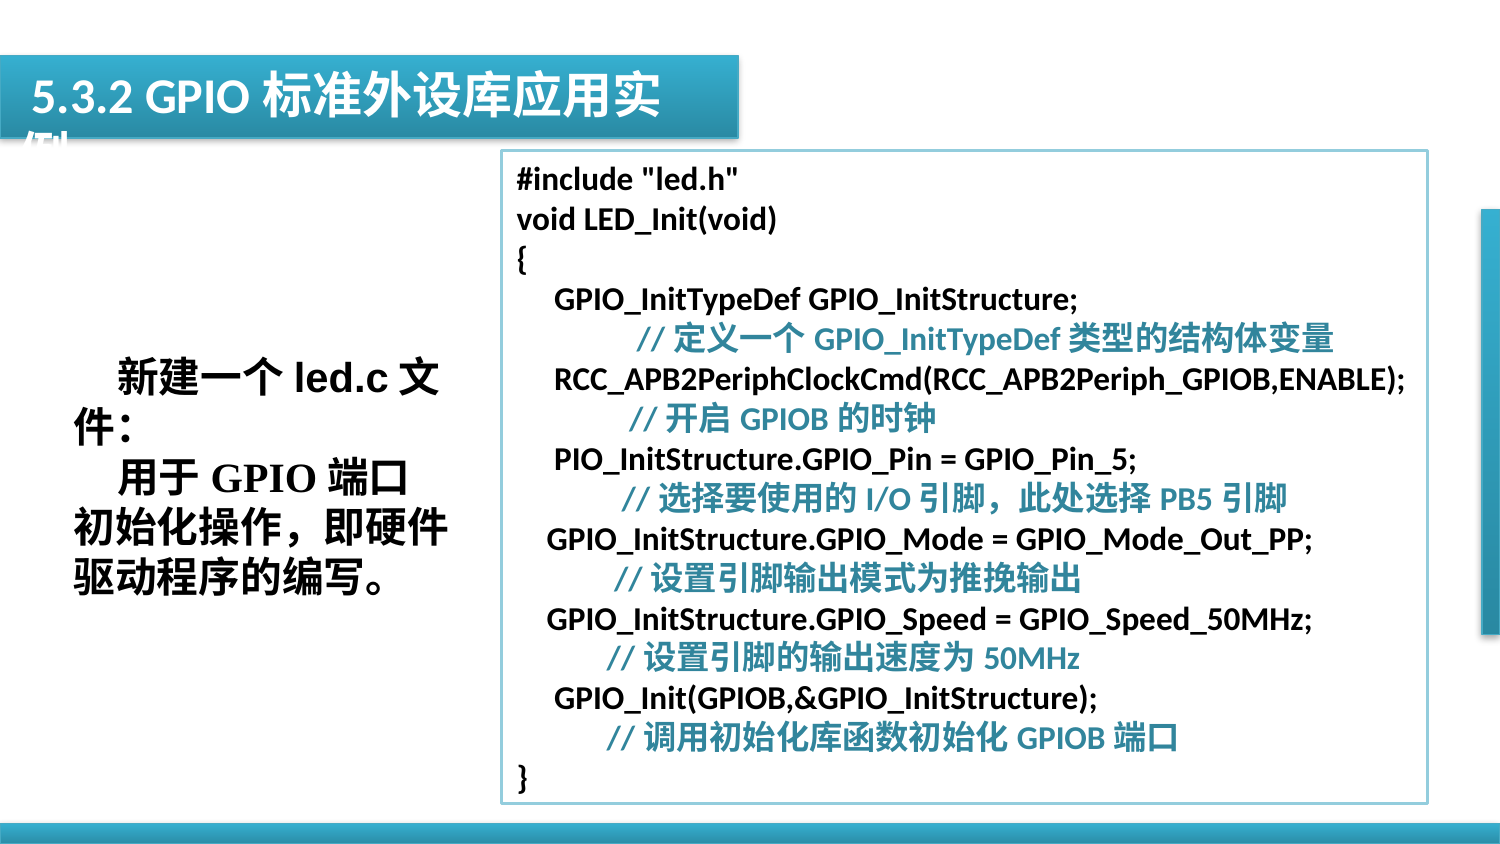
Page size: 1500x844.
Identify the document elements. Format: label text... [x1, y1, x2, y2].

text_box [0, 55, 5, 139]
text_box #include "led.h" void LED_Init(void) { GPIO_InitTypeDef GPIO_InitStructure; //定义一个GPIO_InitTypeDef类型的结构体变量 RCC_APB2PeriphClockCmd(RCC_APB2Periph_GPIOB,ENABLE); //开启GPIOB的时钟 PIO_InitStructure.GPIO_Pin = GPIO_Pin_5; //选择要使用的I/O引脚，此处选择PB5引脚 GPIO_InitStructure.GPIO_Mode = GPIO_Mode_Out_PP; //设置引脚输出模式为推挽输出 GPIO_InitStructure.GPIO_Speed = GPIO_Speed_50MHz; //设置引脚的输出速度为50MHz GPIO_Init(GPIOB,&GPIO_InitStructure); //调用初始化库函数初始化GPIOB端口 } [501, 150, 1428, 804]
text_box 新建一个led.c文件： 用于GPIO端口初始化操作，即硬件驱动程序的编写。 [58, 342, 467, 608]
text_box 5.3.2 GPIO标准外设库应用实例 [5, 55, 727, 191]
text_box [727, 55, 739, 139]
